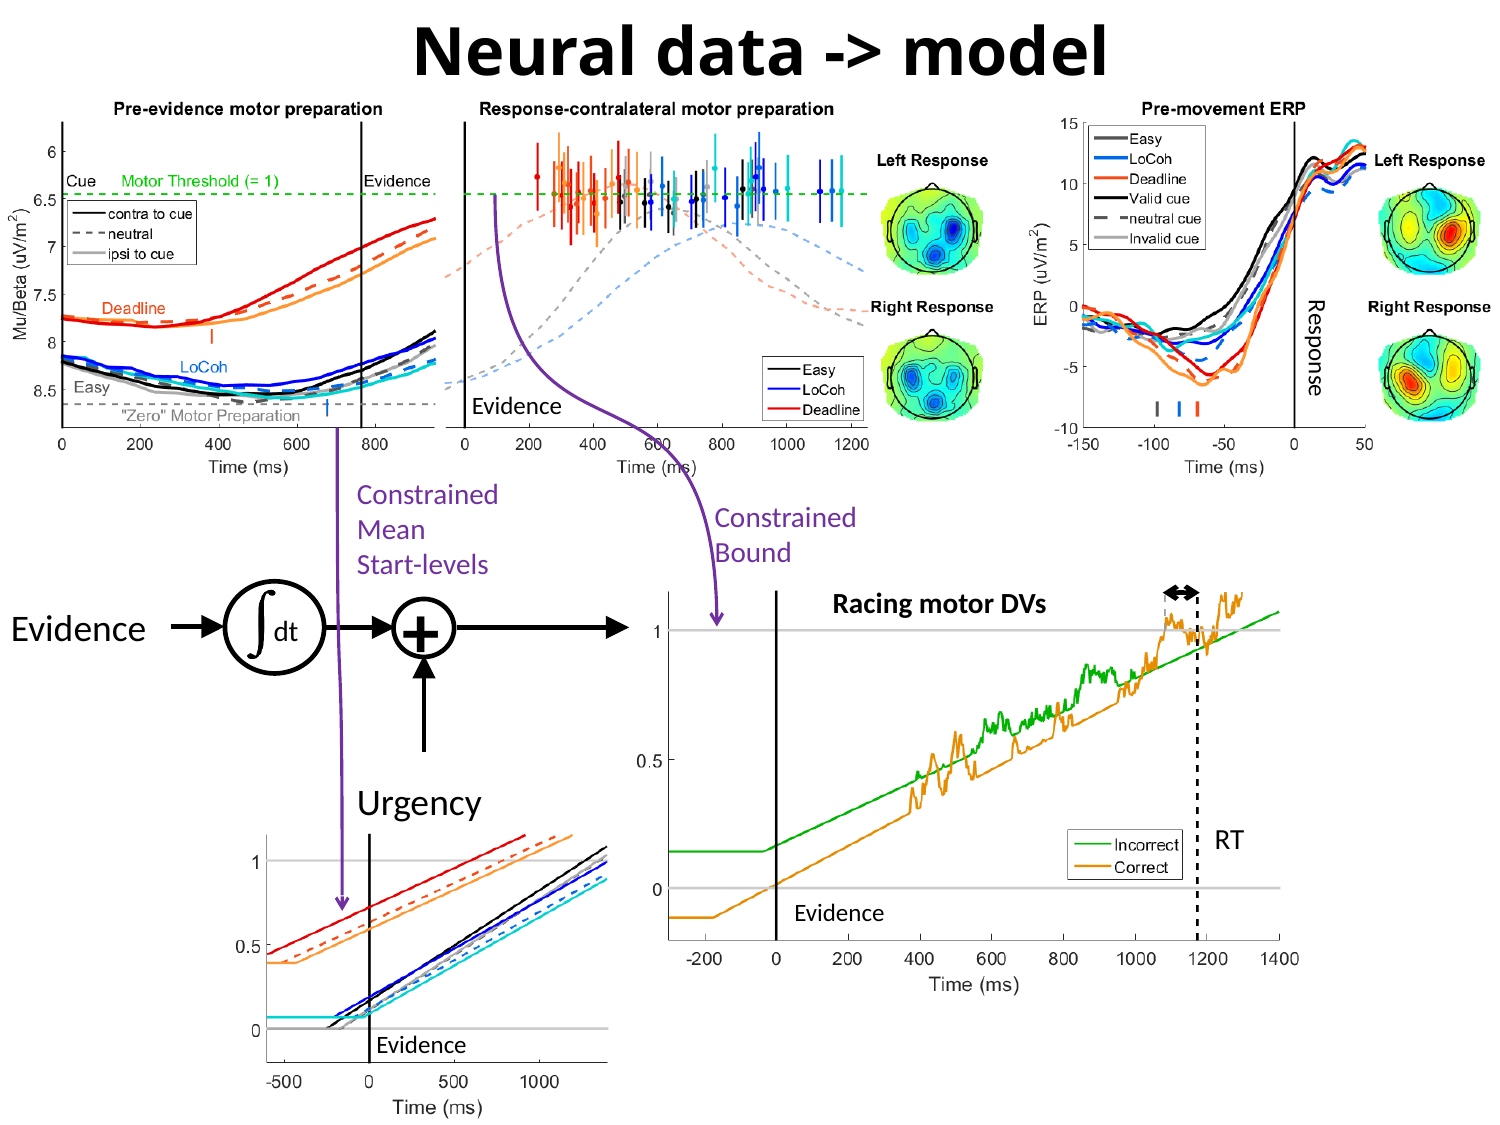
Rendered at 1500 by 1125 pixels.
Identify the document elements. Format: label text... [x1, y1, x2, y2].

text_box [97, 666, 582, 672]
text_box Constrained Mean Start-levels [342, 481, 610, 588]
picture [210, 559, 1353, 1119]
text_box Urgency [344, 770, 530, 812]
text_box Neural data -> model [63, 3, 1459, 95]
text_box Constrained Bound [699, 491, 951, 559]
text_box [387, 672, 455, 682]
text_box dt [276, 604, 333, 655]
text_box Evidence [0, 597, 195, 657]
picture [6, 95, 1494, 481]
text_box [252, 580, 319, 604]
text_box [389, 299, 822, 522]
picture [242, 585, 276, 663]
text_box [223, 591, 316, 666]
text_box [387, 575, 455, 666]
